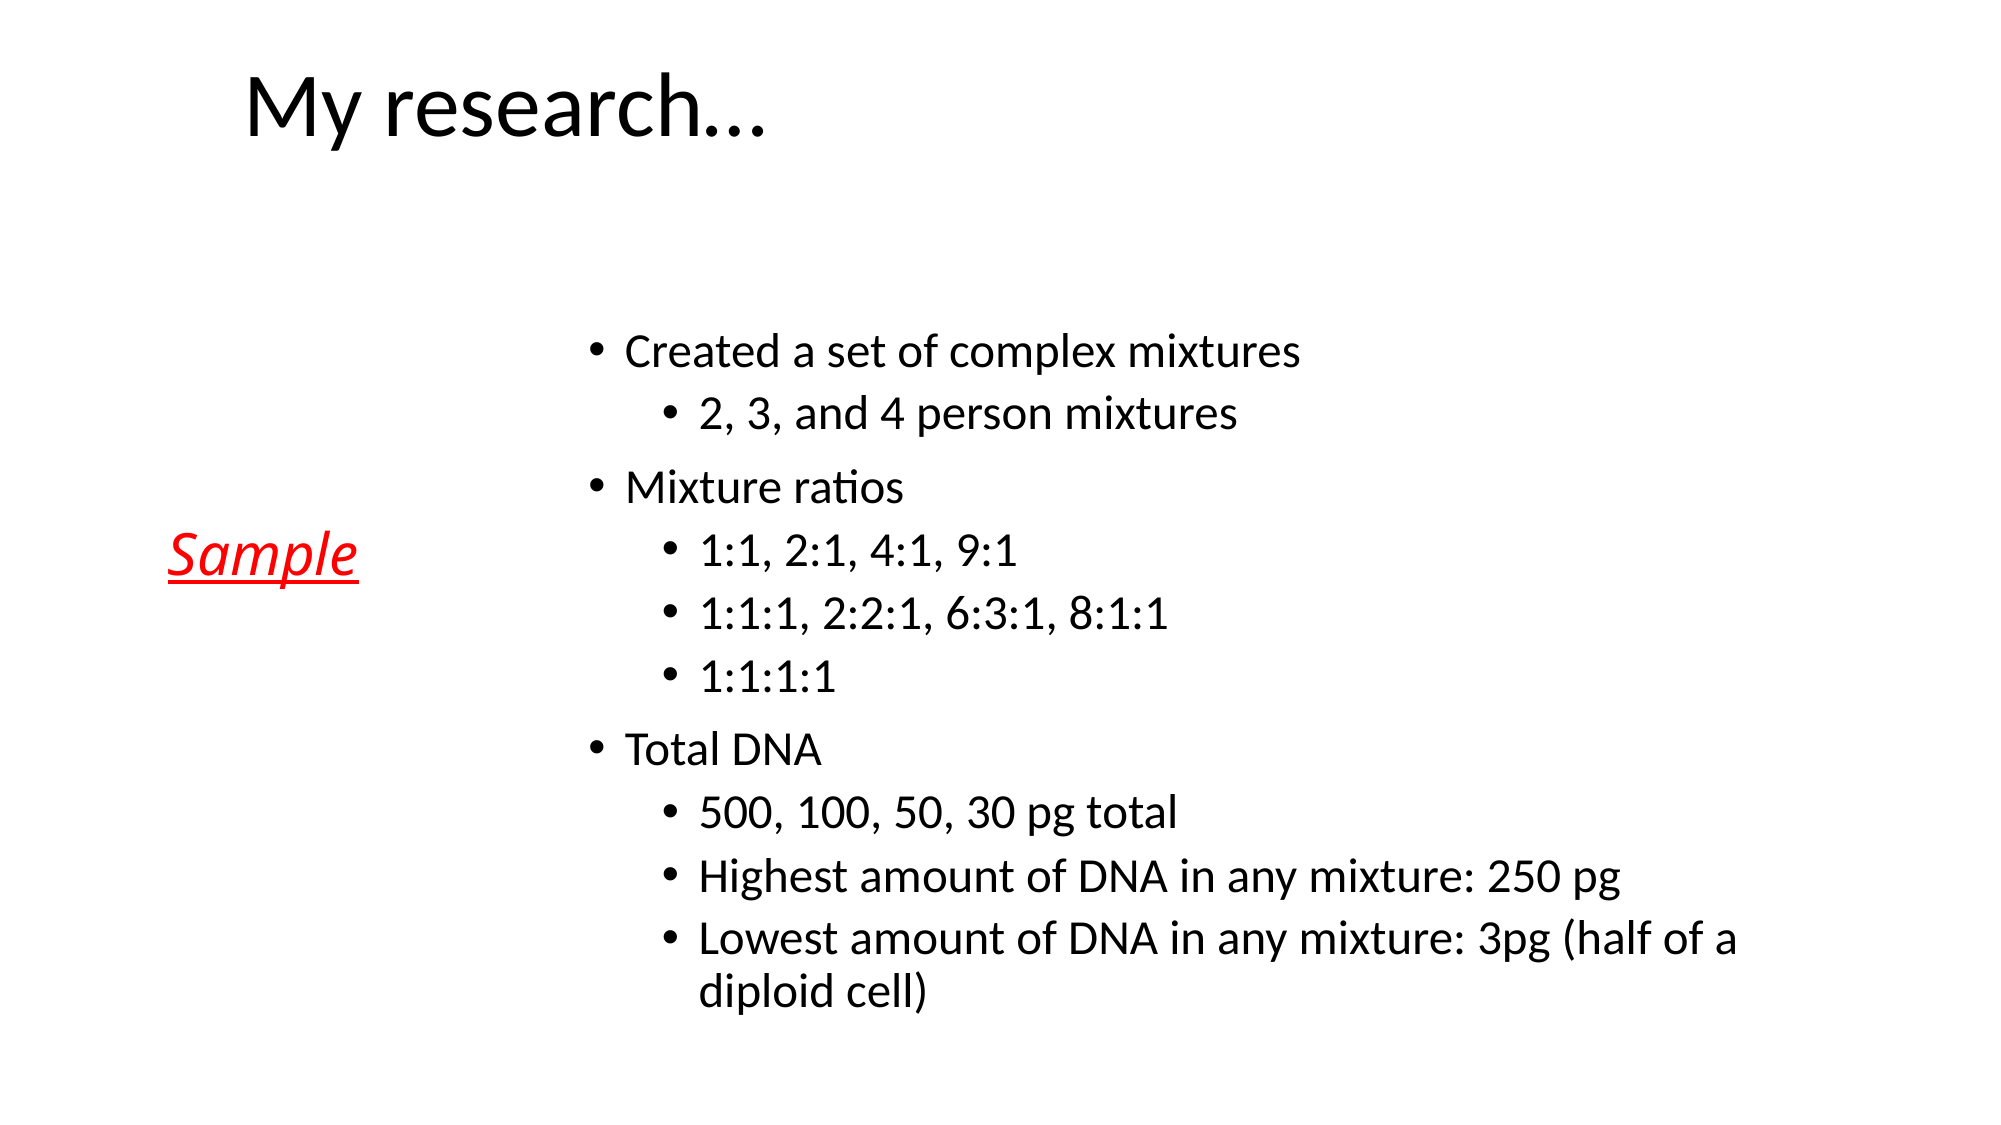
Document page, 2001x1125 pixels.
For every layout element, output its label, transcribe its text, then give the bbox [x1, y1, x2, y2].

title Sample [152, 517, 411, 608]
text_box My research… [228, 37, 1569, 163]
list Created a set of complex mixtures 2, 3, and 4 person mixtures Mixture ratios 1:1, 2:1, 4:1, 9:1 1:1:1, 2:2:1, 6:3:1, 8:1:1 1:1:1:1 Total DNA 500, 100, 50, 30 pg total Highest amount of DNA in any mixture: 250 pg Lowest amount of DNA in any mixture: 3pg (half of a diploid cell) [573, 317, 1822, 1032]
